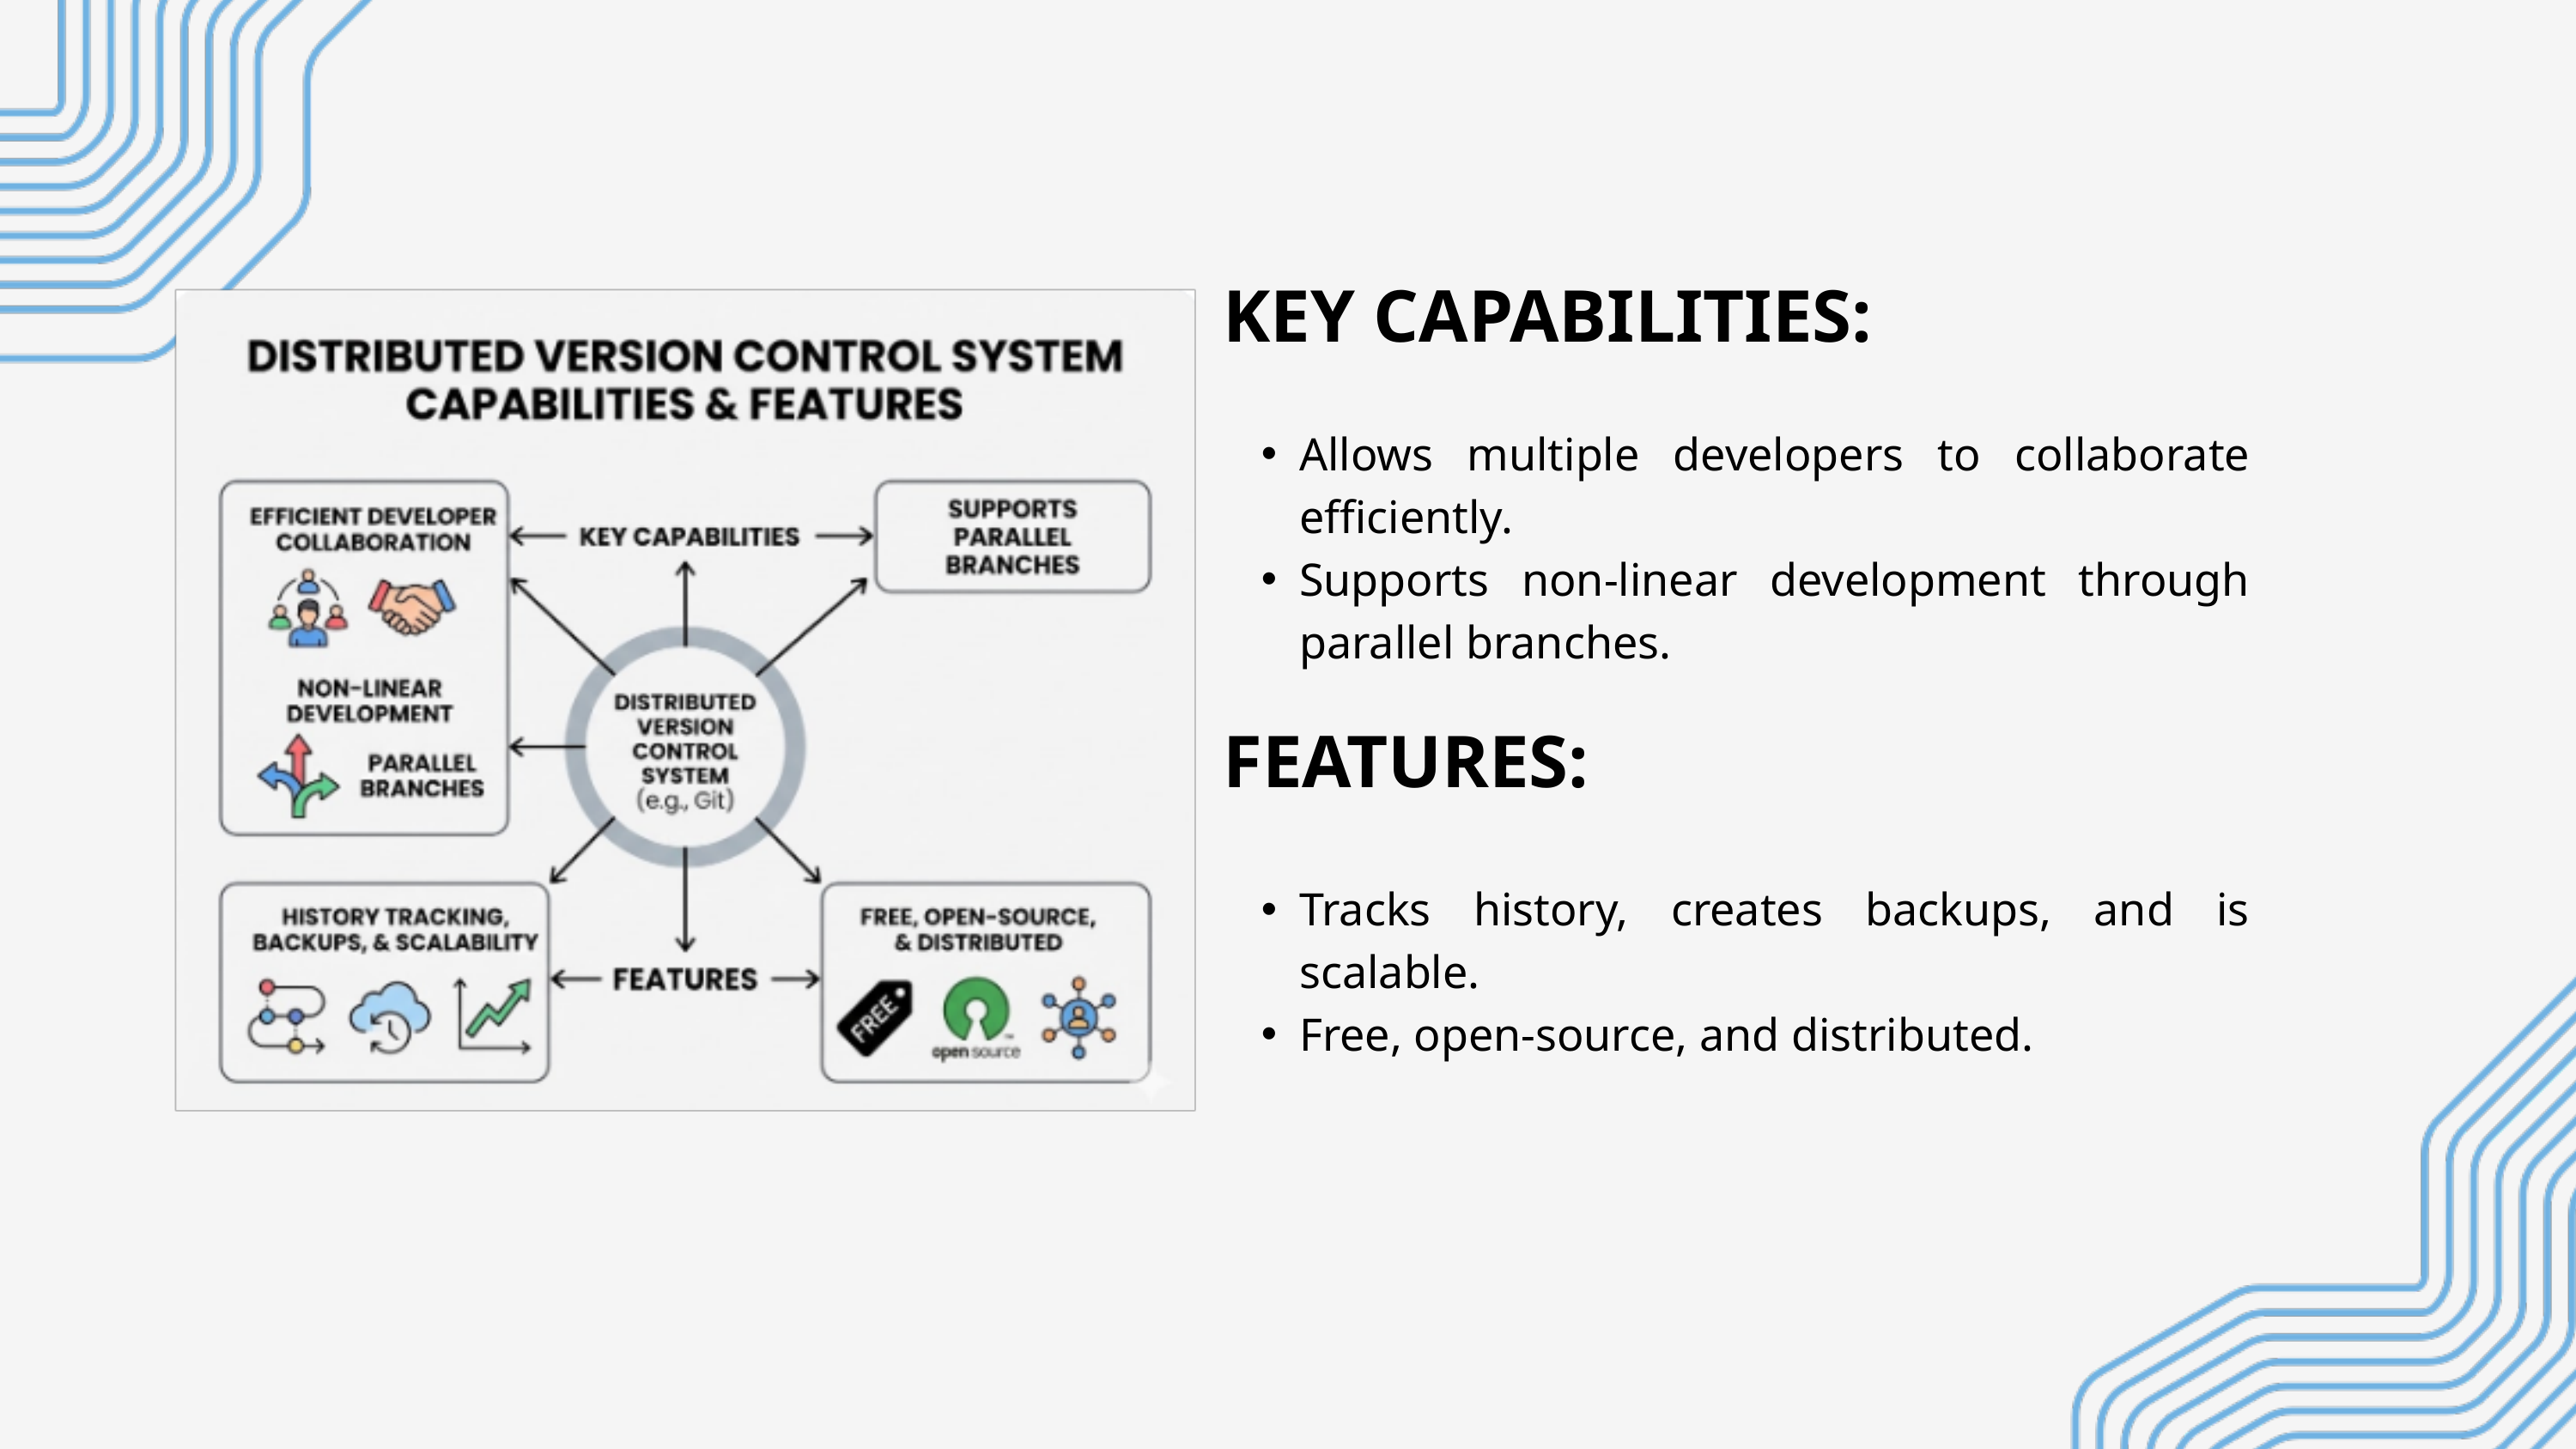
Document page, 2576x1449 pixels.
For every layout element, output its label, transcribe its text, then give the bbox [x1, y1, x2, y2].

picture [171, 286, 1201, 1116]
text_box FEATURES: [1223, 732, 2251, 803]
text_box KEY CAPABILITIES: [1223, 286, 2251, 356]
text_box Tracks history, creates backups, and is scalable. Free, open-source, and distributed. [1223, 872, 2251, 1061]
text_box [2069, 961, 2576, 1449]
text_box [0, 0, 583, 366]
text_box Allows multiple developers to collaborate efficiently. Supports non-linear development through parallel branches. [1223, 416, 2251, 668]
